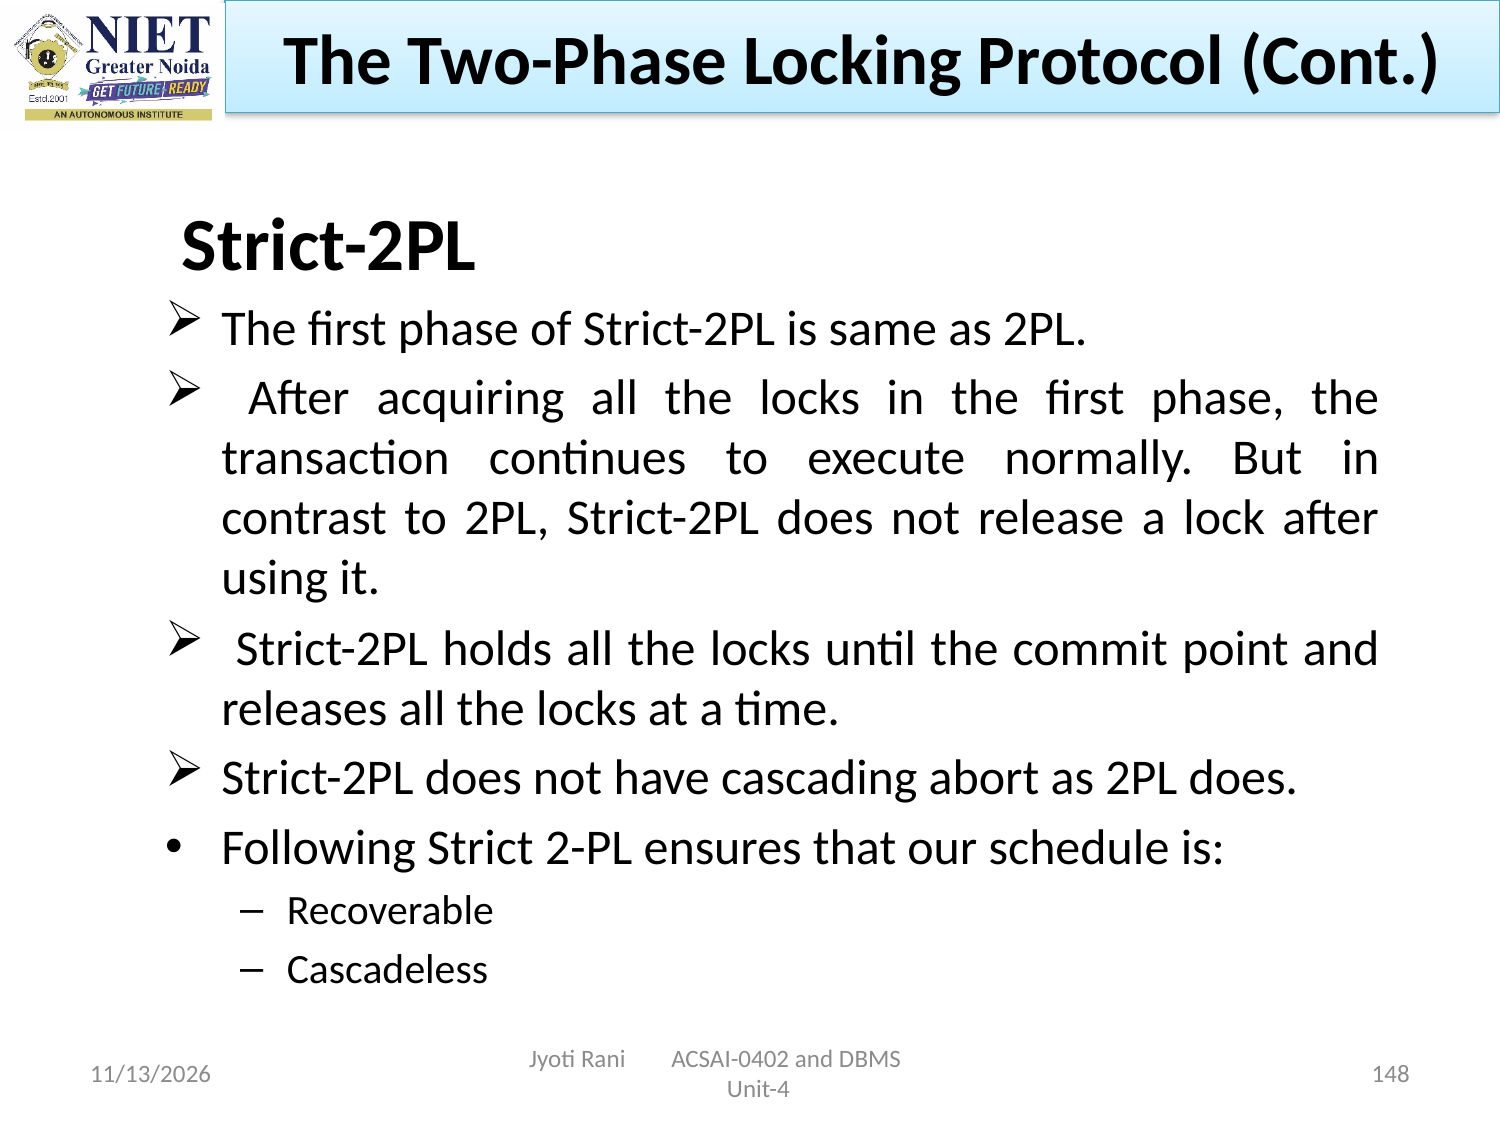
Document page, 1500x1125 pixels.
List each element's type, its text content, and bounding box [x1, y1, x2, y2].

picture [0, 2, 226, 131]
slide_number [75, 1042, 425, 1103]
text_box Strict-2PL The first phase of Strict-2PL is same as 2PL. After acquiring all the locks in the first phase, the transaction continues to execute normally. But in contrast to 2PL, Strict-2PL does not release a lock after using it. Strict-2PL holds all the locks until the commit point and releases all the locks at a time. Strict-2PL does not have cascading abort as 2PL does. Following Strict 2-PL ensures that our schedule is: Recoverable Cascadeless [149, 187, 1396, 1014]
text_box The Two-Phase Locking Protocol (Cont.) [224, 0, 1500, 113]
slide_number 148 [1074, 1042, 1425, 1103]
footer Jyoti Rani ACSAI-0402 and DBMS Unit-4 [512, 1042, 988, 1103]
